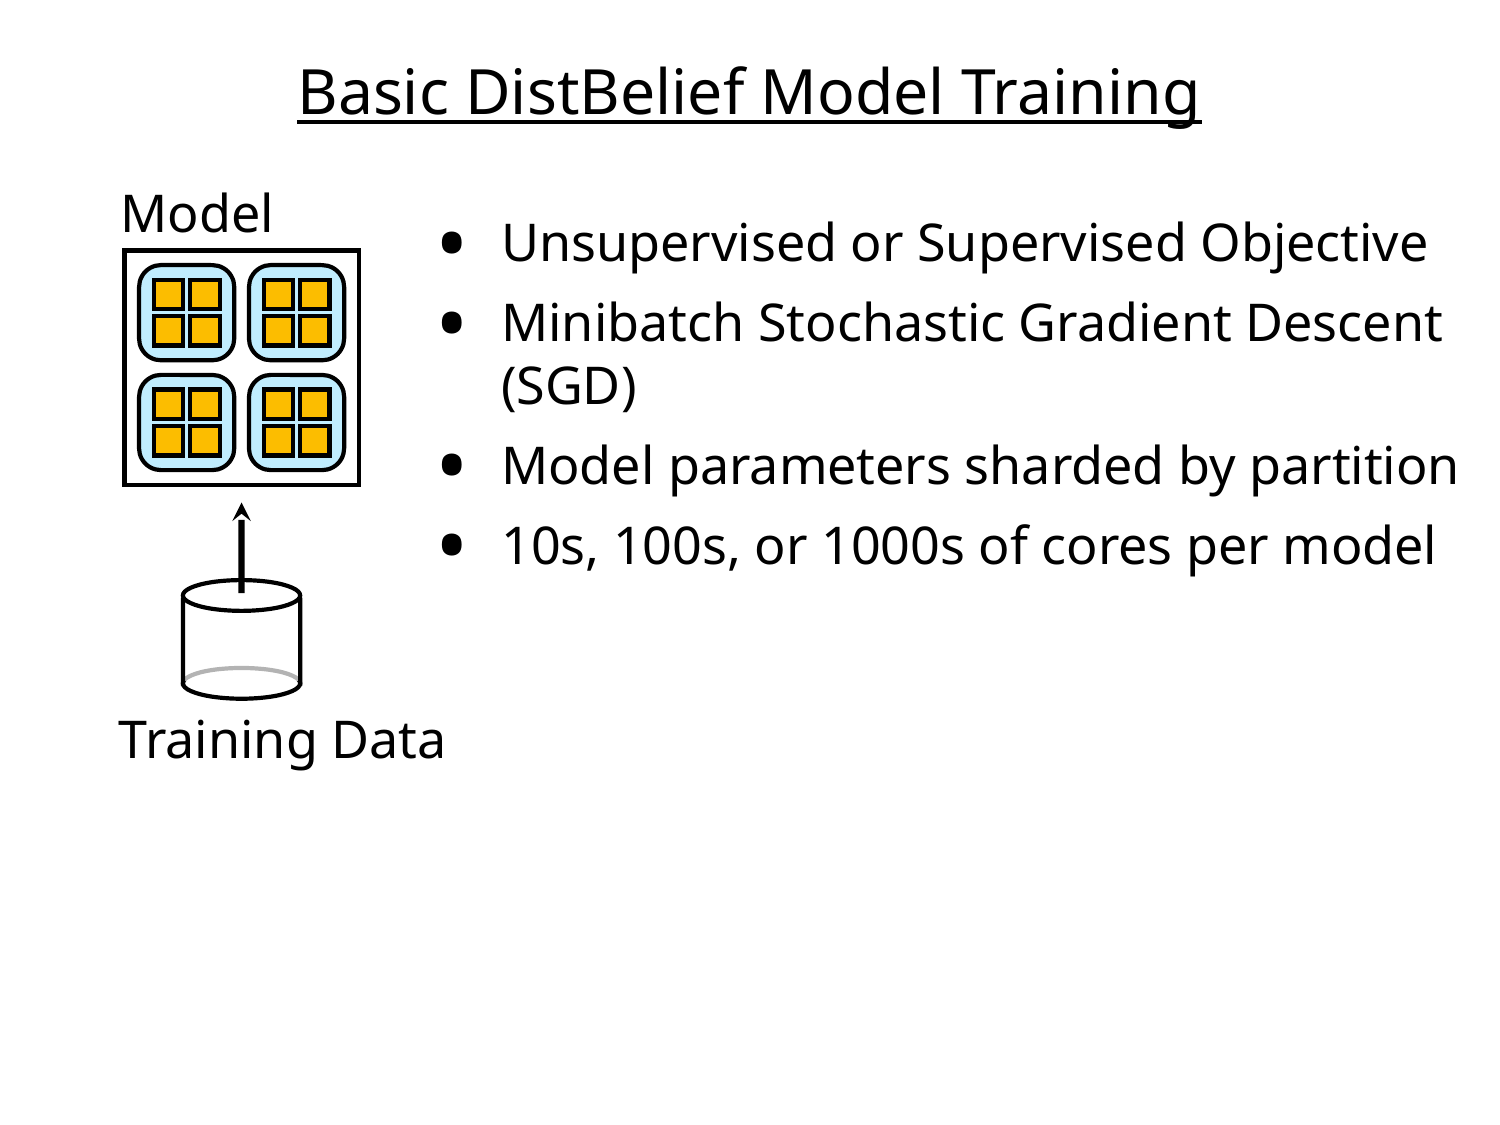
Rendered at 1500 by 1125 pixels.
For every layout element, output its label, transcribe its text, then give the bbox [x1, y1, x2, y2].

text_box Basic DistBelief Model Training [10, 48, 1489, 132]
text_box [248, 374, 345, 471]
text_box Model [120, 180, 275, 243]
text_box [138, 264, 235, 361]
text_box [123, 502, 442, 770]
text_box [124, 250, 359, 485]
list Unsupervised or Supervised Objective Minibatch Stochastic Gradient Descent (SGD) Model parameters sharded by partition 10s, 100s, or 1000s of cores per model [388, 231, 1490, 616]
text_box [138, 374, 235, 471]
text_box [248, 264, 345, 361]
